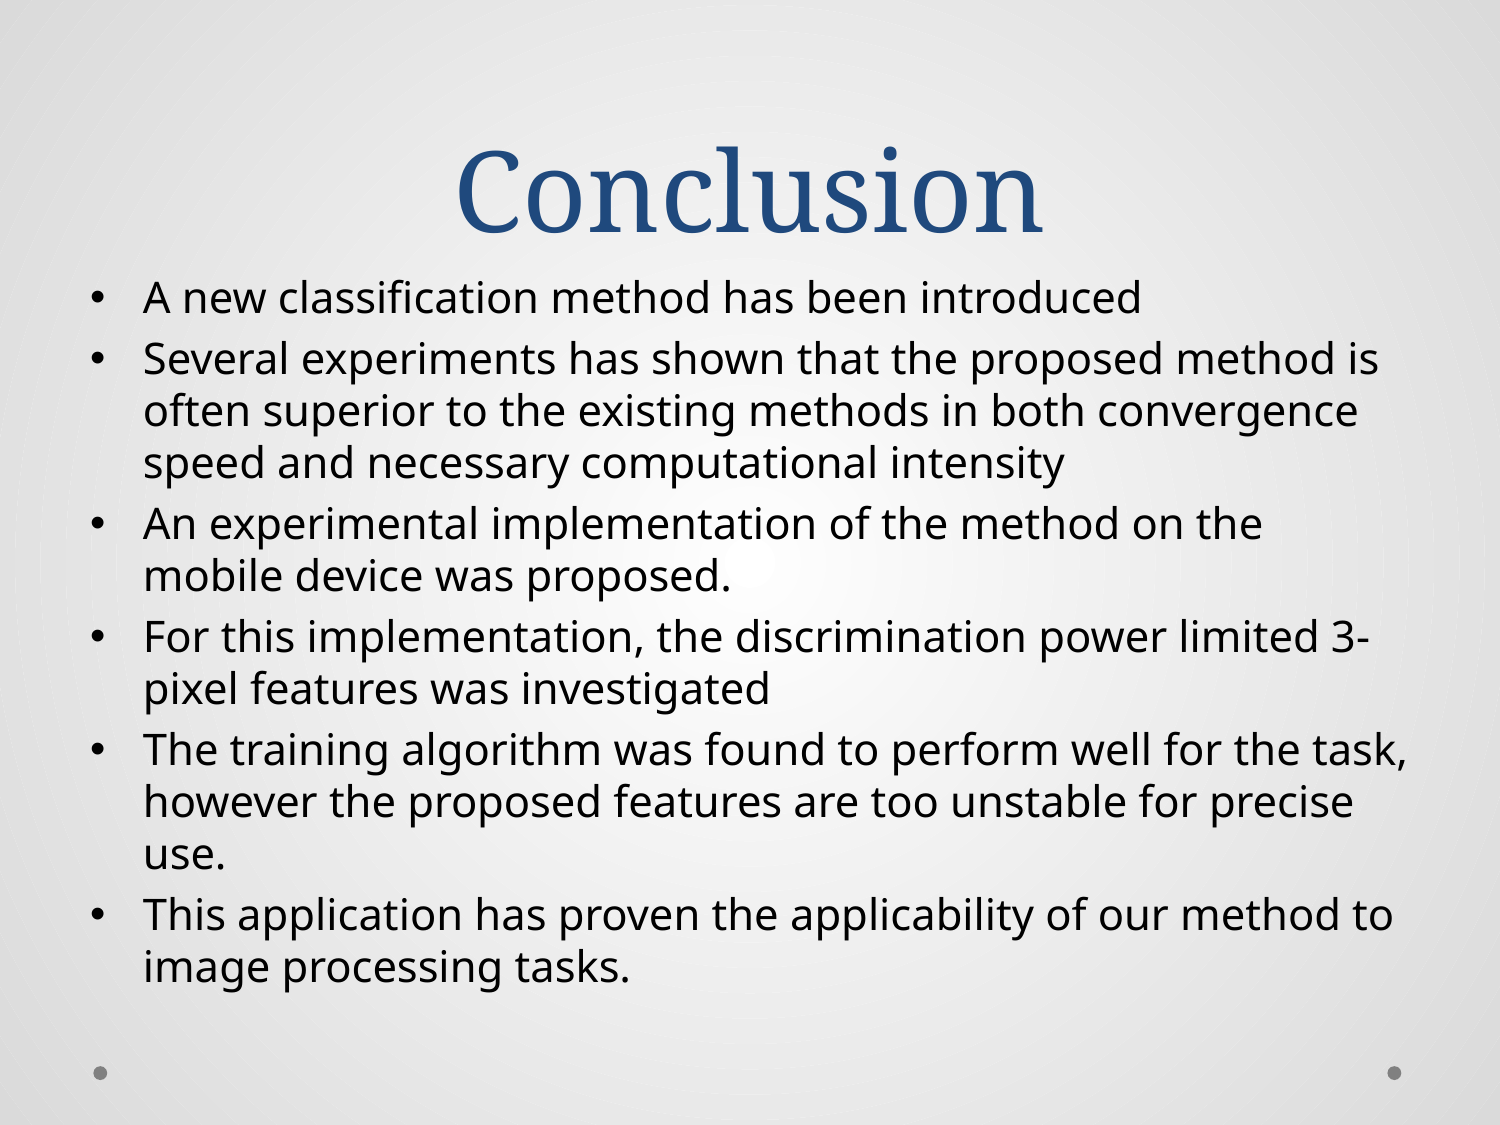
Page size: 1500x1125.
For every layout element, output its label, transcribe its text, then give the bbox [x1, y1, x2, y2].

list A new classification method has been introduced Several experiments has shown that the proposed method is often superior to the existing methods in both convergence speed and necessary computational intensity An experimental implementation of the method on the mobile device was proposed. For this implementation, the discrimination power limited 3-pixel features was investigated The training algorithm was found to perform well for the task, however the proposed features are too unstable for precise use. This application has proven the applicability of our method to image processing tasks. [75, 262, 1425, 1005]
title Conclusion [75, 0, 1425, 262]
